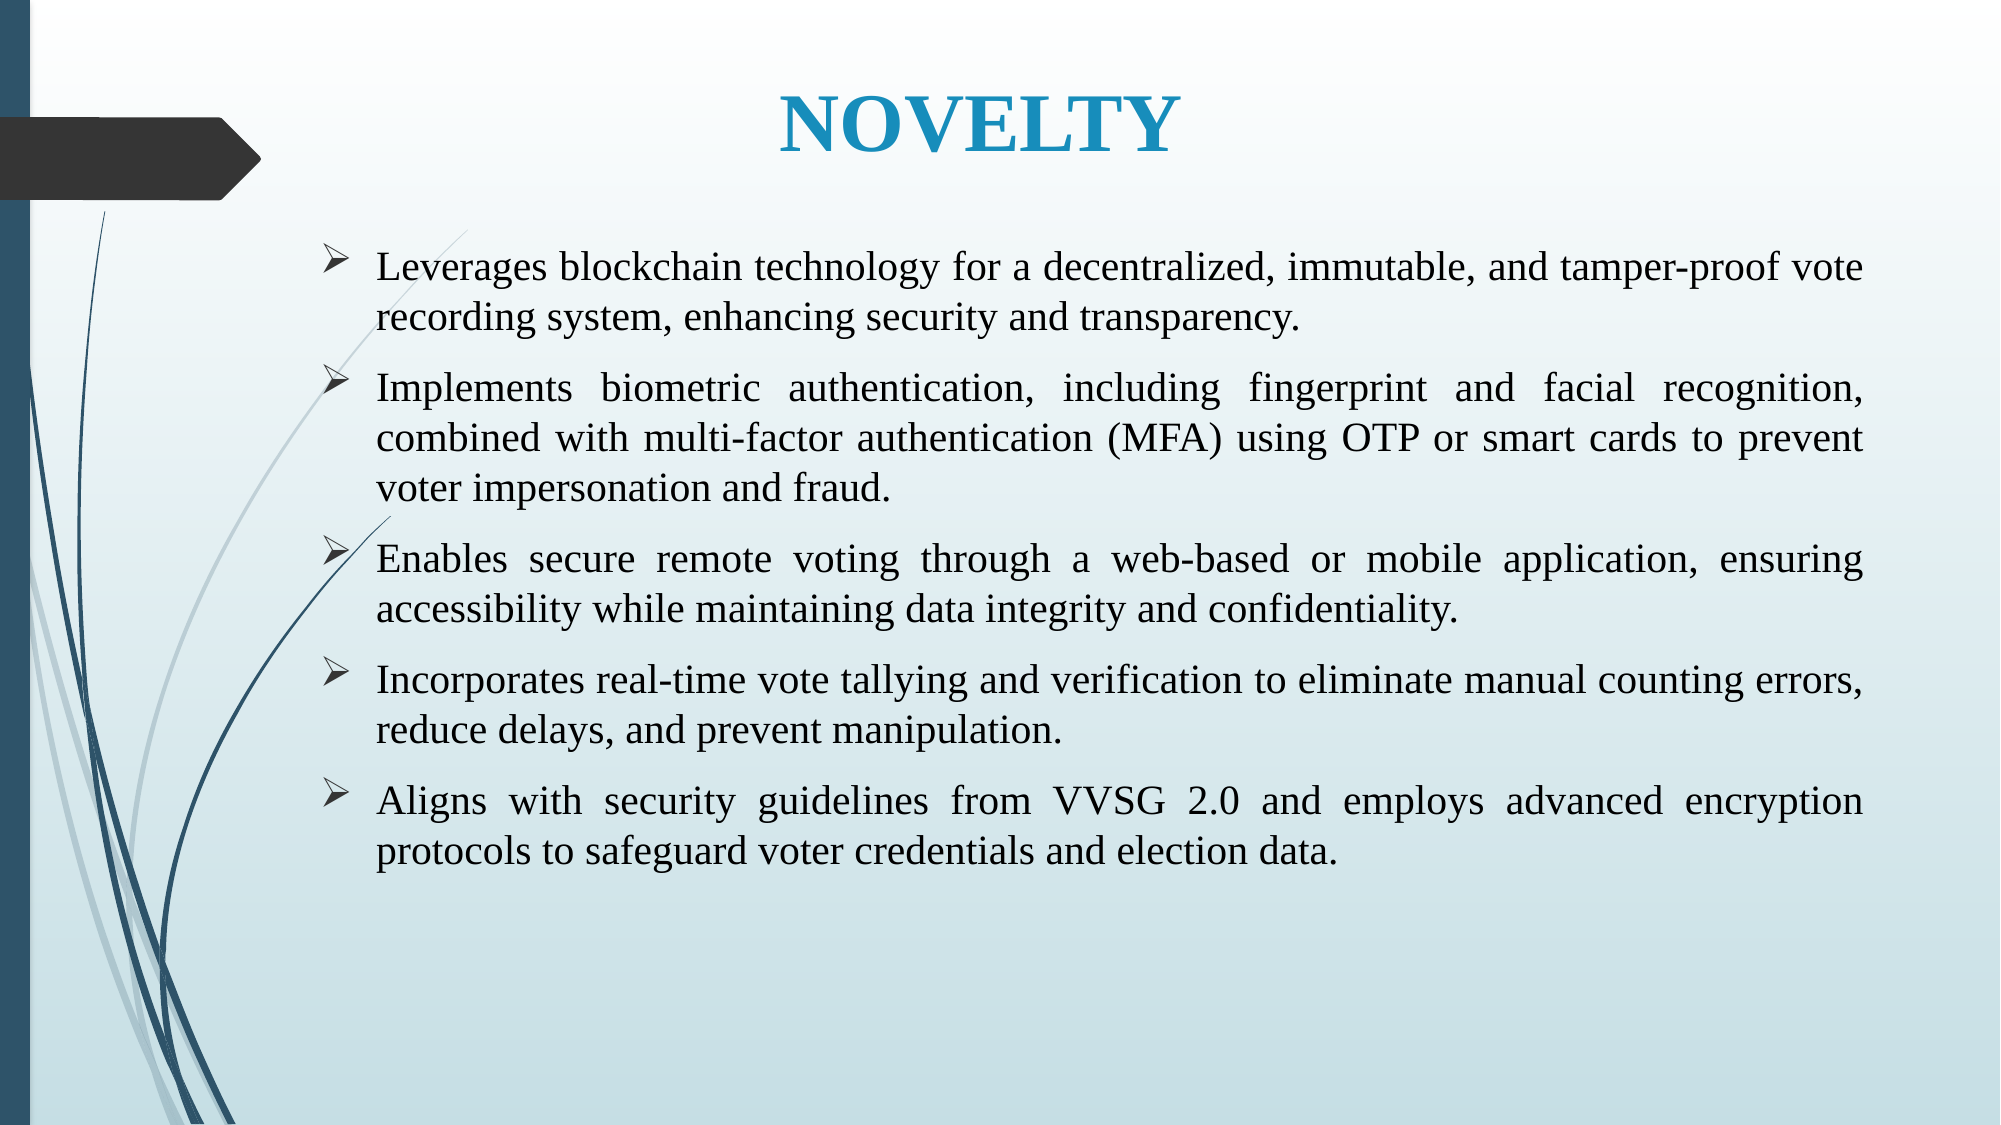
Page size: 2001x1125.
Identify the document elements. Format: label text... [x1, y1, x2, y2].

list Leverages blockchain technology for a decentralized, immutable, and tamper-proof vote recording system, enhancing security and transparency. Implements biometric authentication, including fingerprint and facial recognition, combined with multi-factor authentication (MFA) using OTP or smart cards to prevent voter impersonation and fraud. Enables secure remote voting through a web-based or mobile application, ensuring accessibility while maintaining data integrity and confidentiality. Incorporates real-time vote tallying and verification to eliminate manual counting errors, reduce delays, and prevent manipulation. Aligns with security guidelines from VVSG 2.0 and employs advanced encryption protocols to safeguard voter credentials and election data. [304, 230, 1881, 1011]
title NOVELTY [119, 60, 1582, 272]
